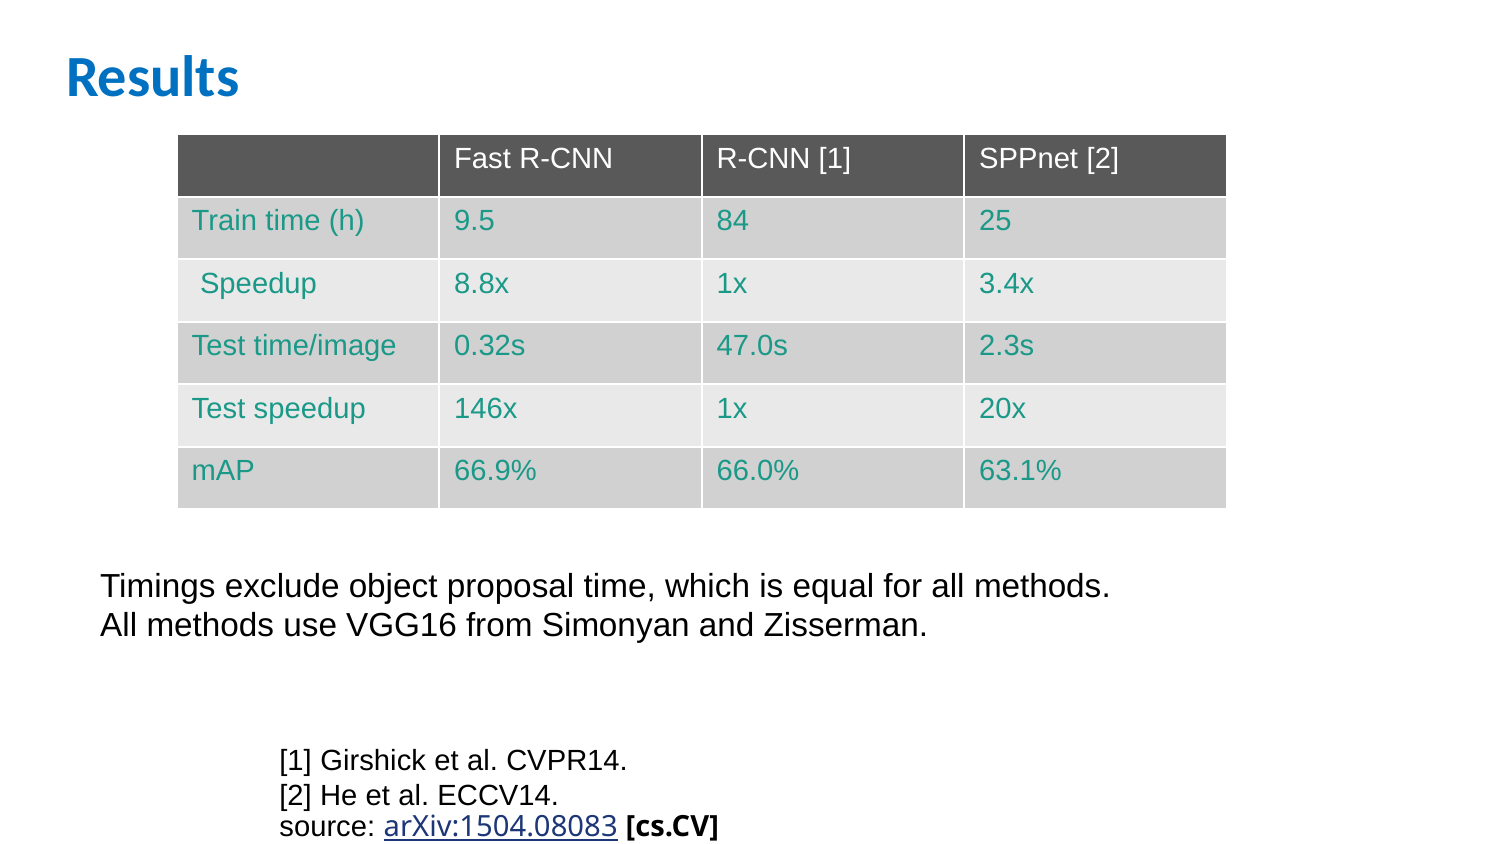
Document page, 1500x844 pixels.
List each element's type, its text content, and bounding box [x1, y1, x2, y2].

table_cell Train time (h) [178, 198, 438, 258]
table_cell 63.1% [965, 448, 1226, 508]
text_box Timings exclude object proposal time, which is equal for all methods. All methods use VGG16 from Simonyan and Zisserman. [85, 556, 1318, 651]
table_cell mAP [178, 448, 438, 508]
table_cell 1x [703, 260, 963, 321]
table_cell 25 [965, 198, 1226, 258]
table_header [178, 135, 438, 196]
table_cell 146x [440, 385, 701, 446]
table_cell Test speedup [178, 385, 438, 446]
text_box [1] Girshick et al. CVPR14. [2] He et al. ECCV14. [264, 733, 933, 799]
table_cell 84 [703, 198, 963, 258]
table_header SPPnet [2] [965, 135, 1226, 196]
table_cell 8.8x [440, 260, 701, 321]
title Results [51, 22, 1449, 167]
table_header R-CNN [1] [703, 135, 963, 196]
table_cell 20x [965, 385, 1226, 446]
table_cell Speedup [178, 260, 438, 321]
table_cell Test time/image [178, 323, 438, 383]
table_header Fast R-CNN [440, 135, 701, 196]
table_cell 9.5 [440, 198, 701, 258]
table_cell 0.32s [440, 323, 701, 383]
table_cell 3.4x [965, 260, 1226, 321]
table_cell 1x [703, 385, 963, 446]
table_cell 47.0s [703, 323, 963, 383]
table_cell 2.3s [965, 323, 1226, 383]
table_cell 66.0% [703, 448, 963, 508]
text_box source: arXiv:1504.08083 [cs.CV] [264, 799, 947, 844]
table_cell 66.9% [440, 448, 701, 508]
